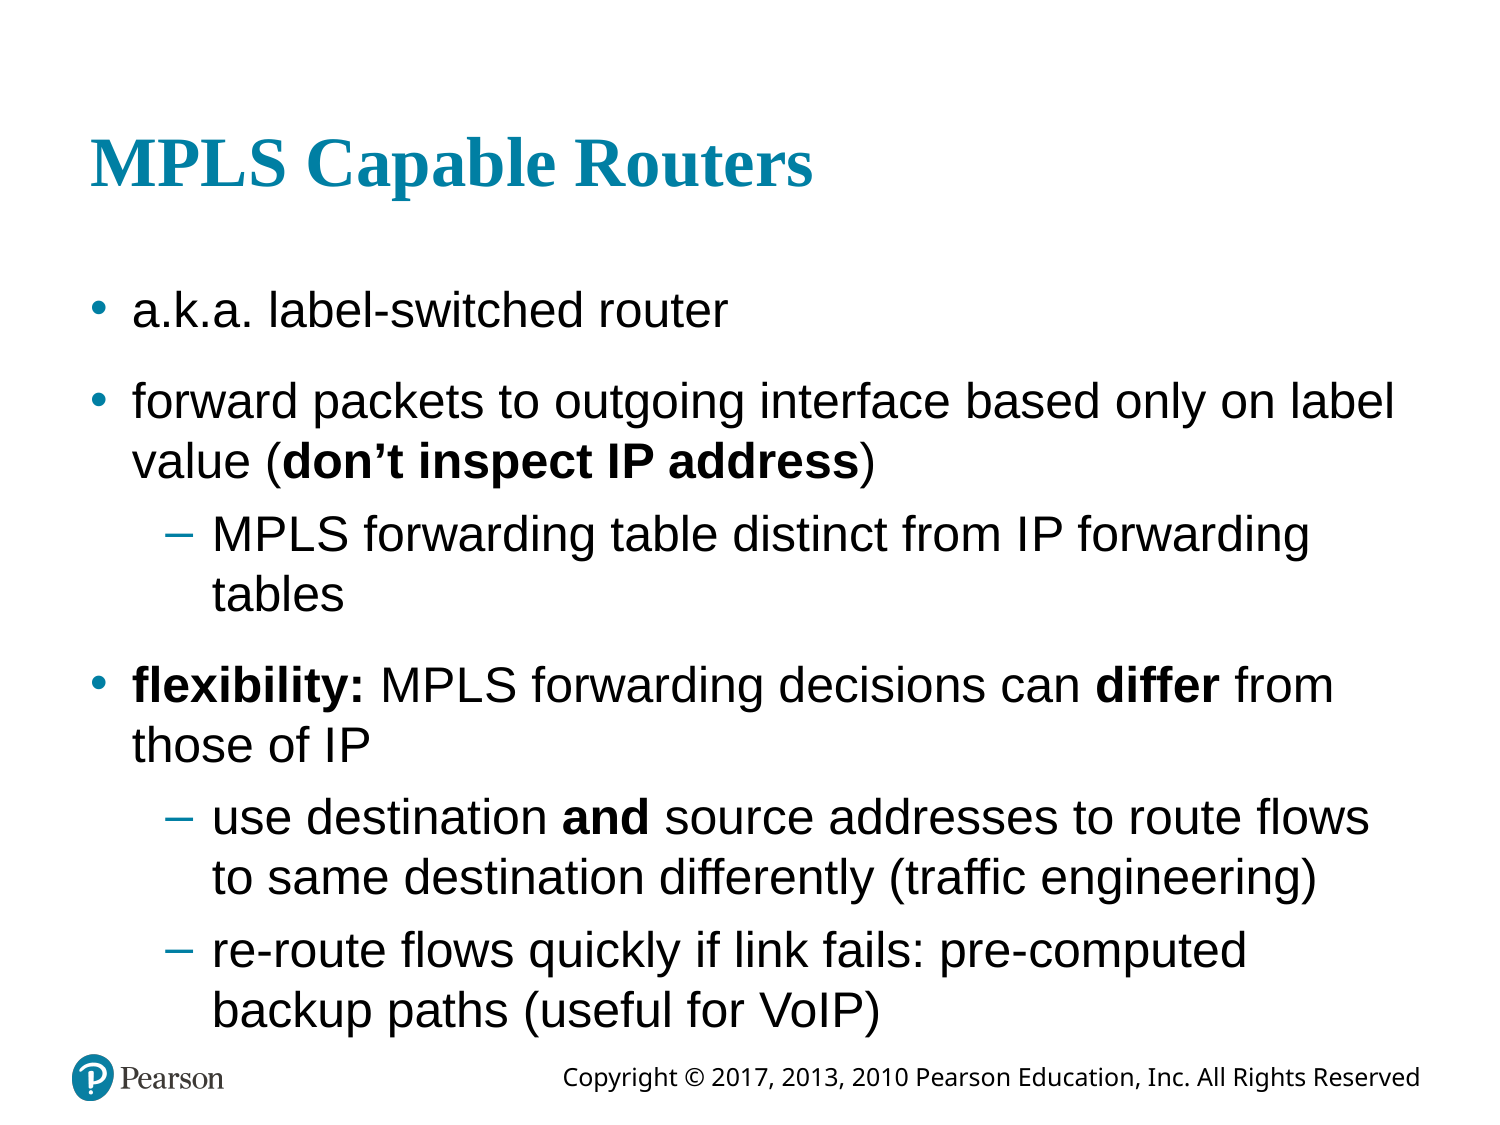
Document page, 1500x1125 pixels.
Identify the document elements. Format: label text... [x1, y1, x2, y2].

picture [80, 1063, 106, 1088]
title M P L S Capable Routers [75, 35, 1425, 216]
picture [72, 1054, 88, 1070]
picture [72, 1087, 83, 1101]
list a.k.a. label-switched router forward packets to outgoing interface based only on label value (don’t inspect I P address) M P L S forwarding table distinct from I P forwarding tables flexibility: M P L S forwarding decisions can differ from those of I P use destination and source addresses to route flows to same destination differently (traffic engineering) re-route flows quickly if link fails: pre-computed backup paths (useful for VoIP) [75, 262, 1425, 1046]
picture [98, 1054, 224, 1101]
